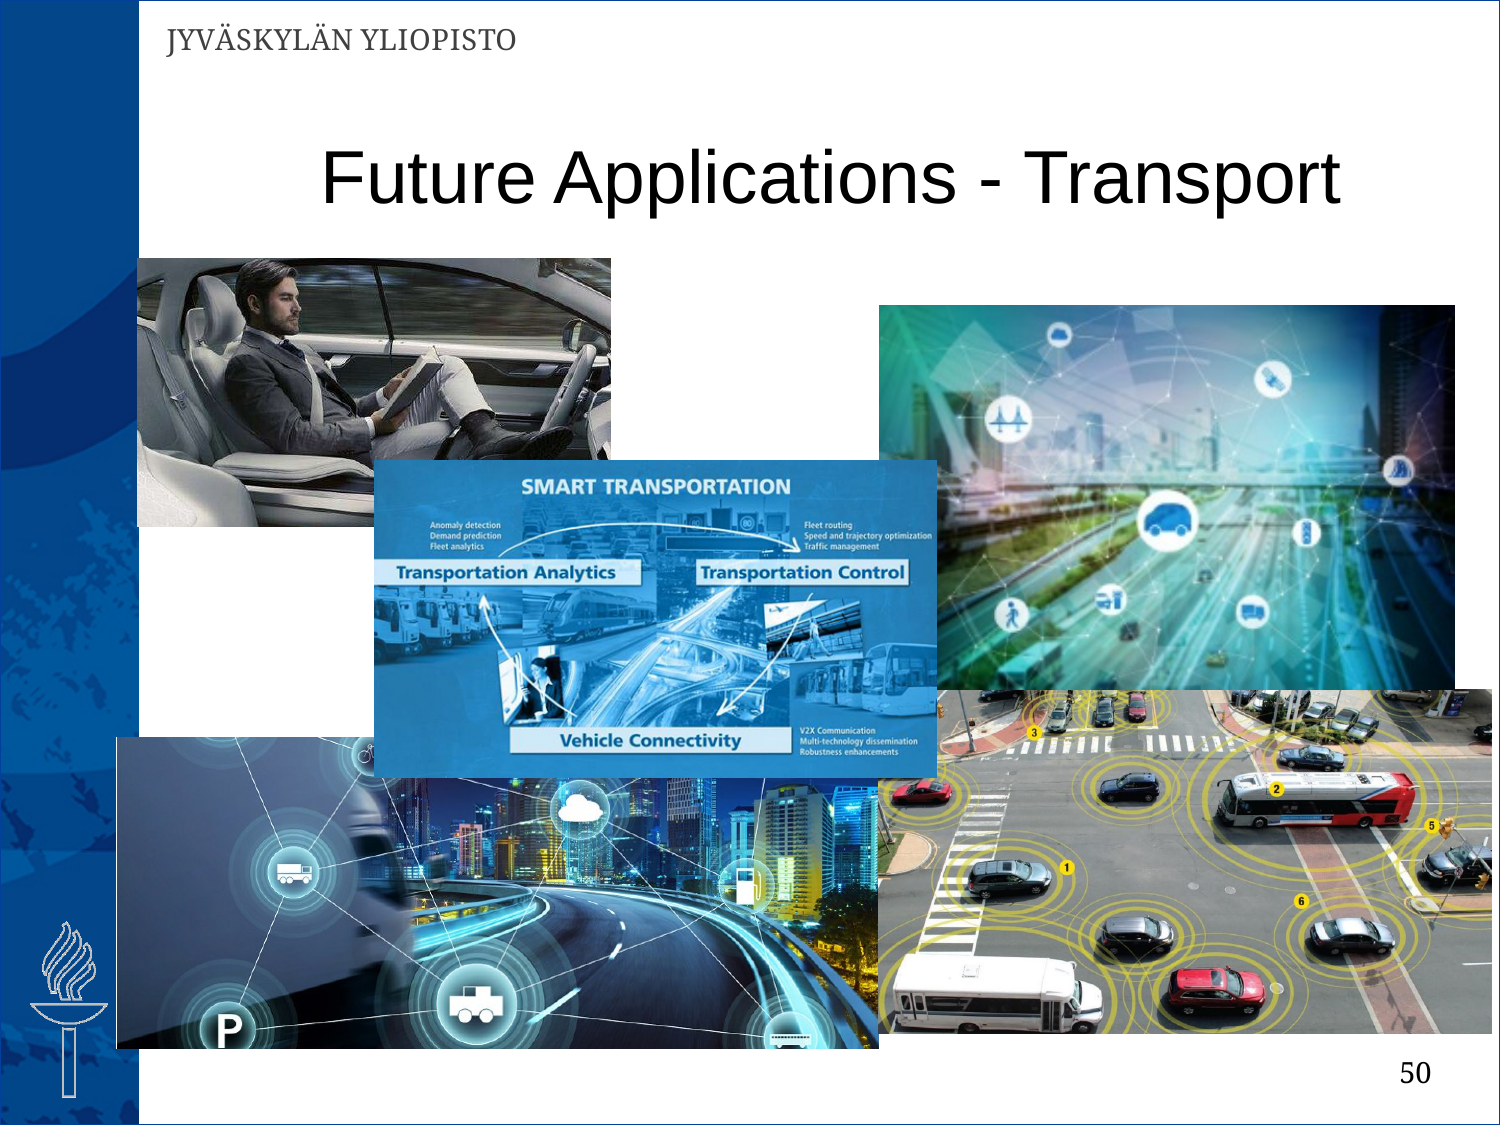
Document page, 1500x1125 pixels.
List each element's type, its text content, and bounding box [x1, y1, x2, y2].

title Future Applications - Transport [194, 79, 1448, 268]
picture [1, 1, 1492, 1124]
slide_number 50 [1288, 1046, 1448, 1125]
